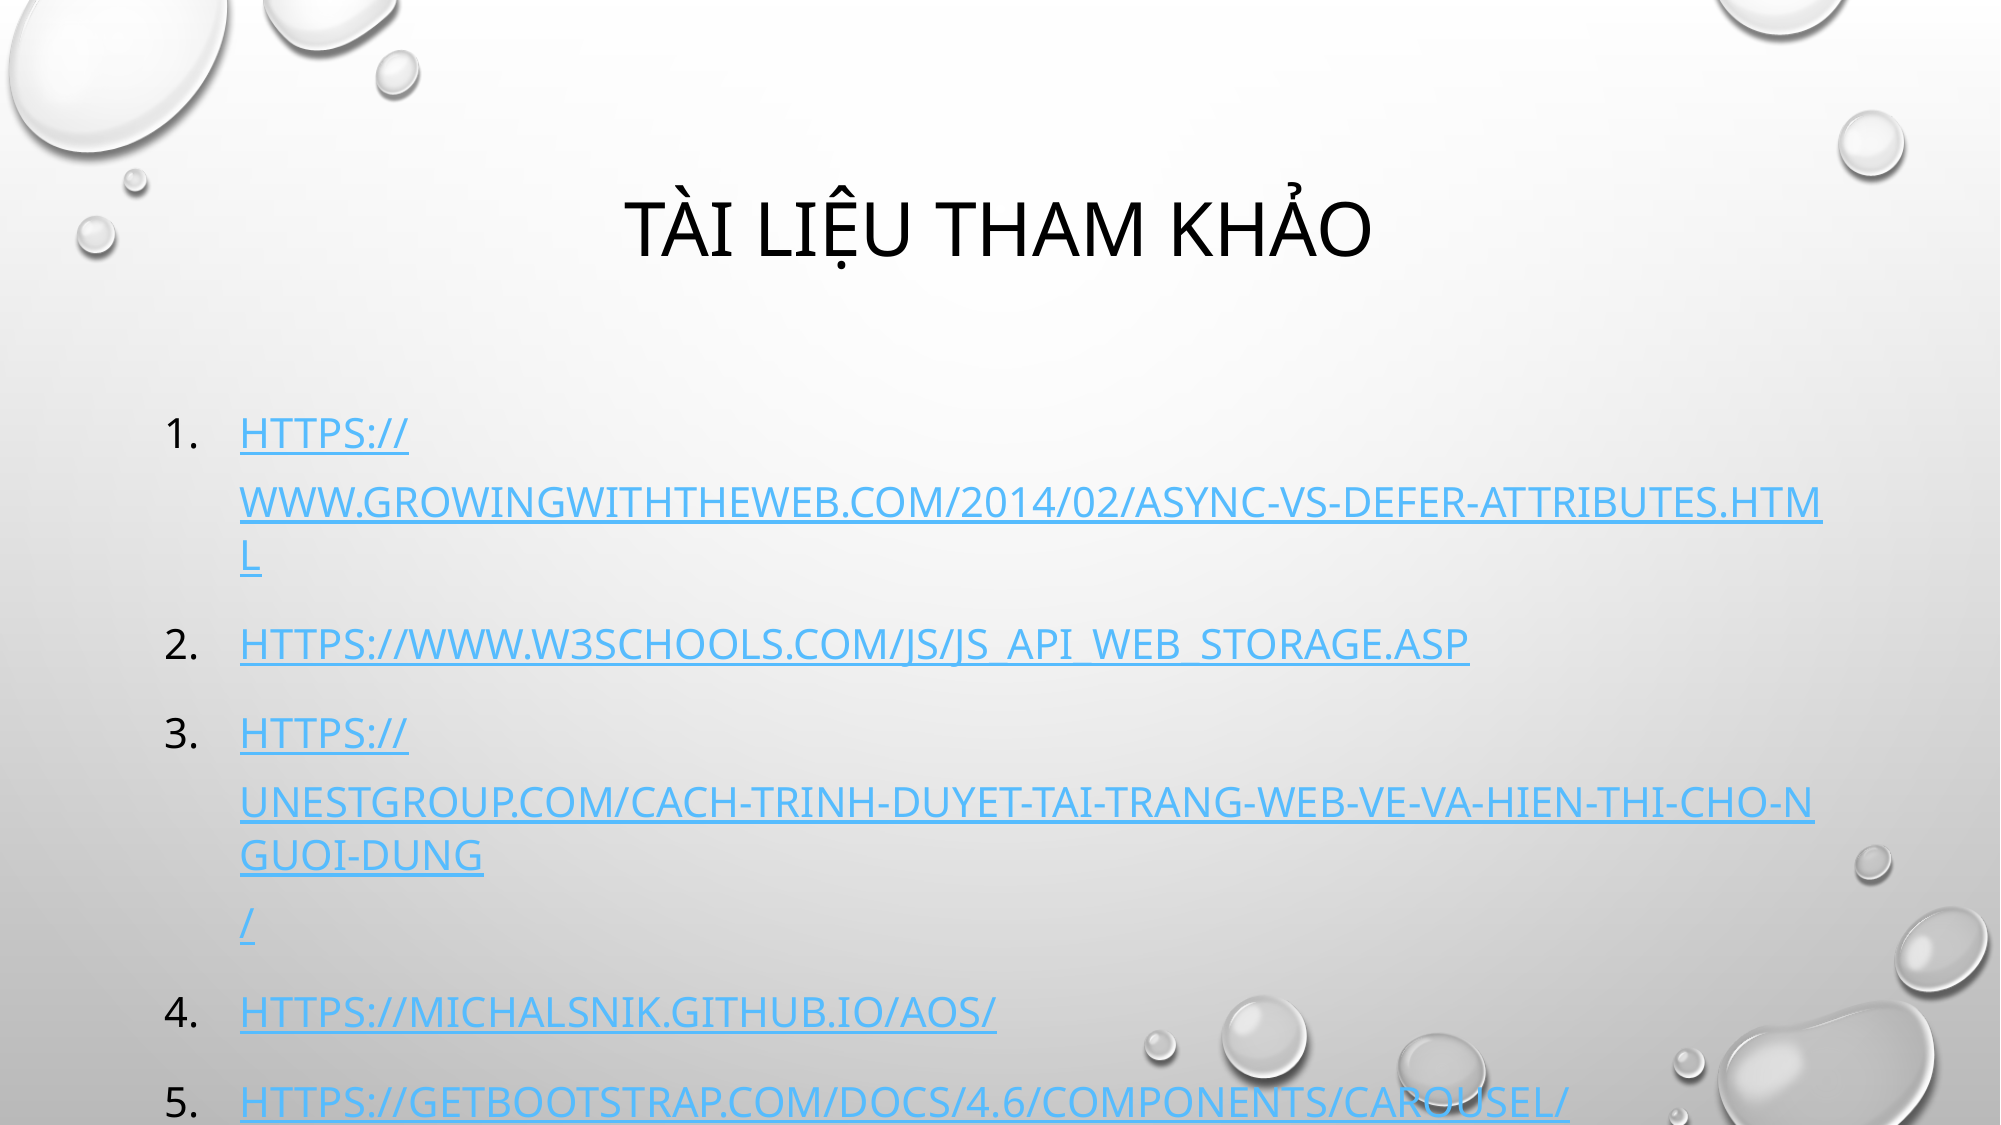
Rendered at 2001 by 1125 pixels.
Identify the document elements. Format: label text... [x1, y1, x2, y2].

picture [0, 0, 2000, 1125]
title TÀI LIỆU THAM KHẢO [149, 101, 1851, 364]
list https://www.growingwiththeweb.com/2014/02/async-vs-defer-attributes.html https://www.w3schools.com/js/js_api_web_storage.asp https://unestgroup.com/cach-trinh-duyet-tai-trang-web-ve-va-hien-thi-cho-nguoi-dung/ https://michalsnik.github.io/aos/ https://getbootstrap.com/docs/4.6/components/carousel/ [149, 388, 1850, 950]
